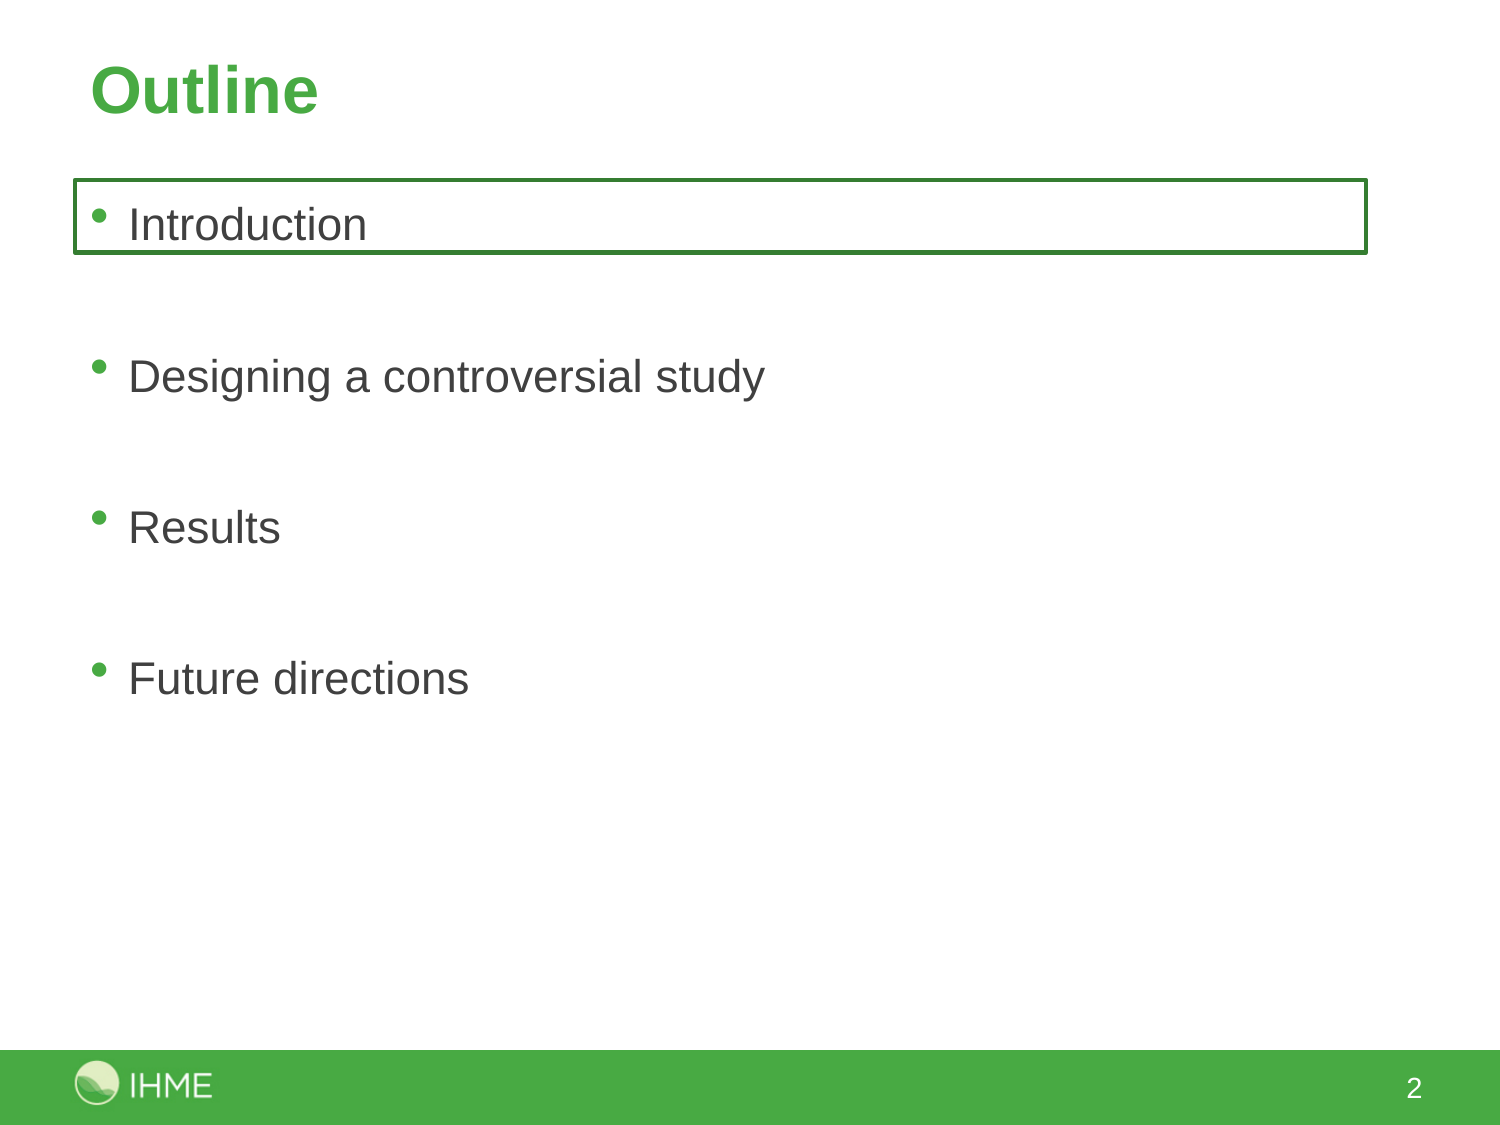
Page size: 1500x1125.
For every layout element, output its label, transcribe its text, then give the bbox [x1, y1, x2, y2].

title Outline [74, 32, 1419, 142]
text_box [73, 178, 1368, 255]
slide_number 2 [1087, 1061, 1438, 1090]
picture [0, 1050, 1500, 1125]
list Introduction Designing a controversial study Results Future directions [74, 187, 1426, 1006]
